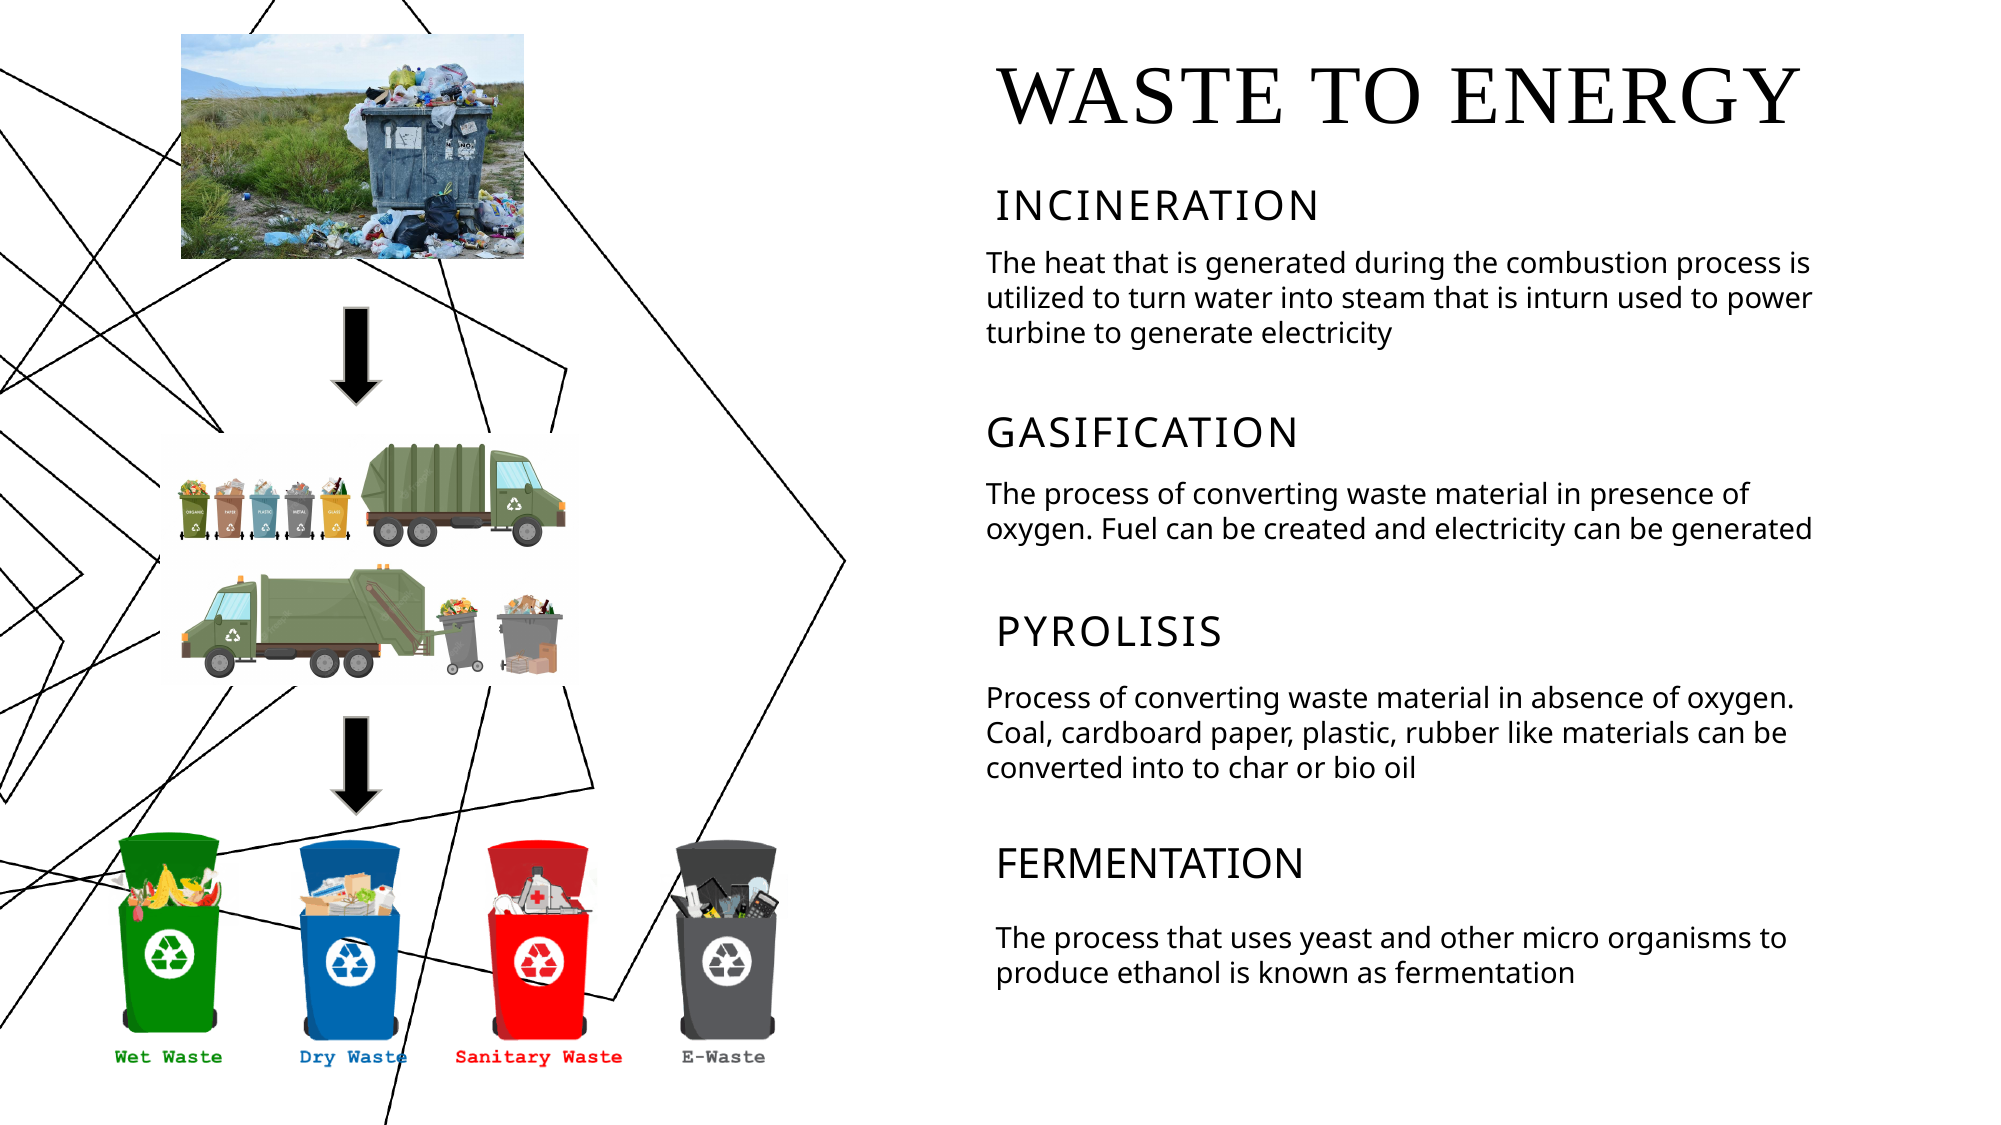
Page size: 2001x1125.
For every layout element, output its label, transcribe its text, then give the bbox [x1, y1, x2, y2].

list The process of converting waste material in presence of oxygen. Fuel can be created and electricity can be generated [970, 468, 1862, 560]
text_box [329, 306, 383, 407]
list Gasification [970, 403, 1863, 464]
picture [0, 0, 893, 1125]
list The heat that is generated during the combustion process is utilized to turn water into steam that is inturn used to power turbine to generate electricity [971, 236, 1863, 329]
text_box FERMENTATION [980, 829, 1554, 894]
text_box [329, 716, 383, 795]
list pyrolisis [980, 602, 1873, 663]
list Process of converting waste material in absence of oxygen. Coal, cardboard paper, plastic, rubber like materials can be converted into to char or bio oil [970, 671, 1862, 763]
text_box The process that uses yeast and other micro organisms to produce ethanol is known as fermentation [980, 912, 1805, 997]
title WASTE TO ENERGY [981, 44, 1873, 177]
list INCINERATION [980, 177, 1873, 238]
